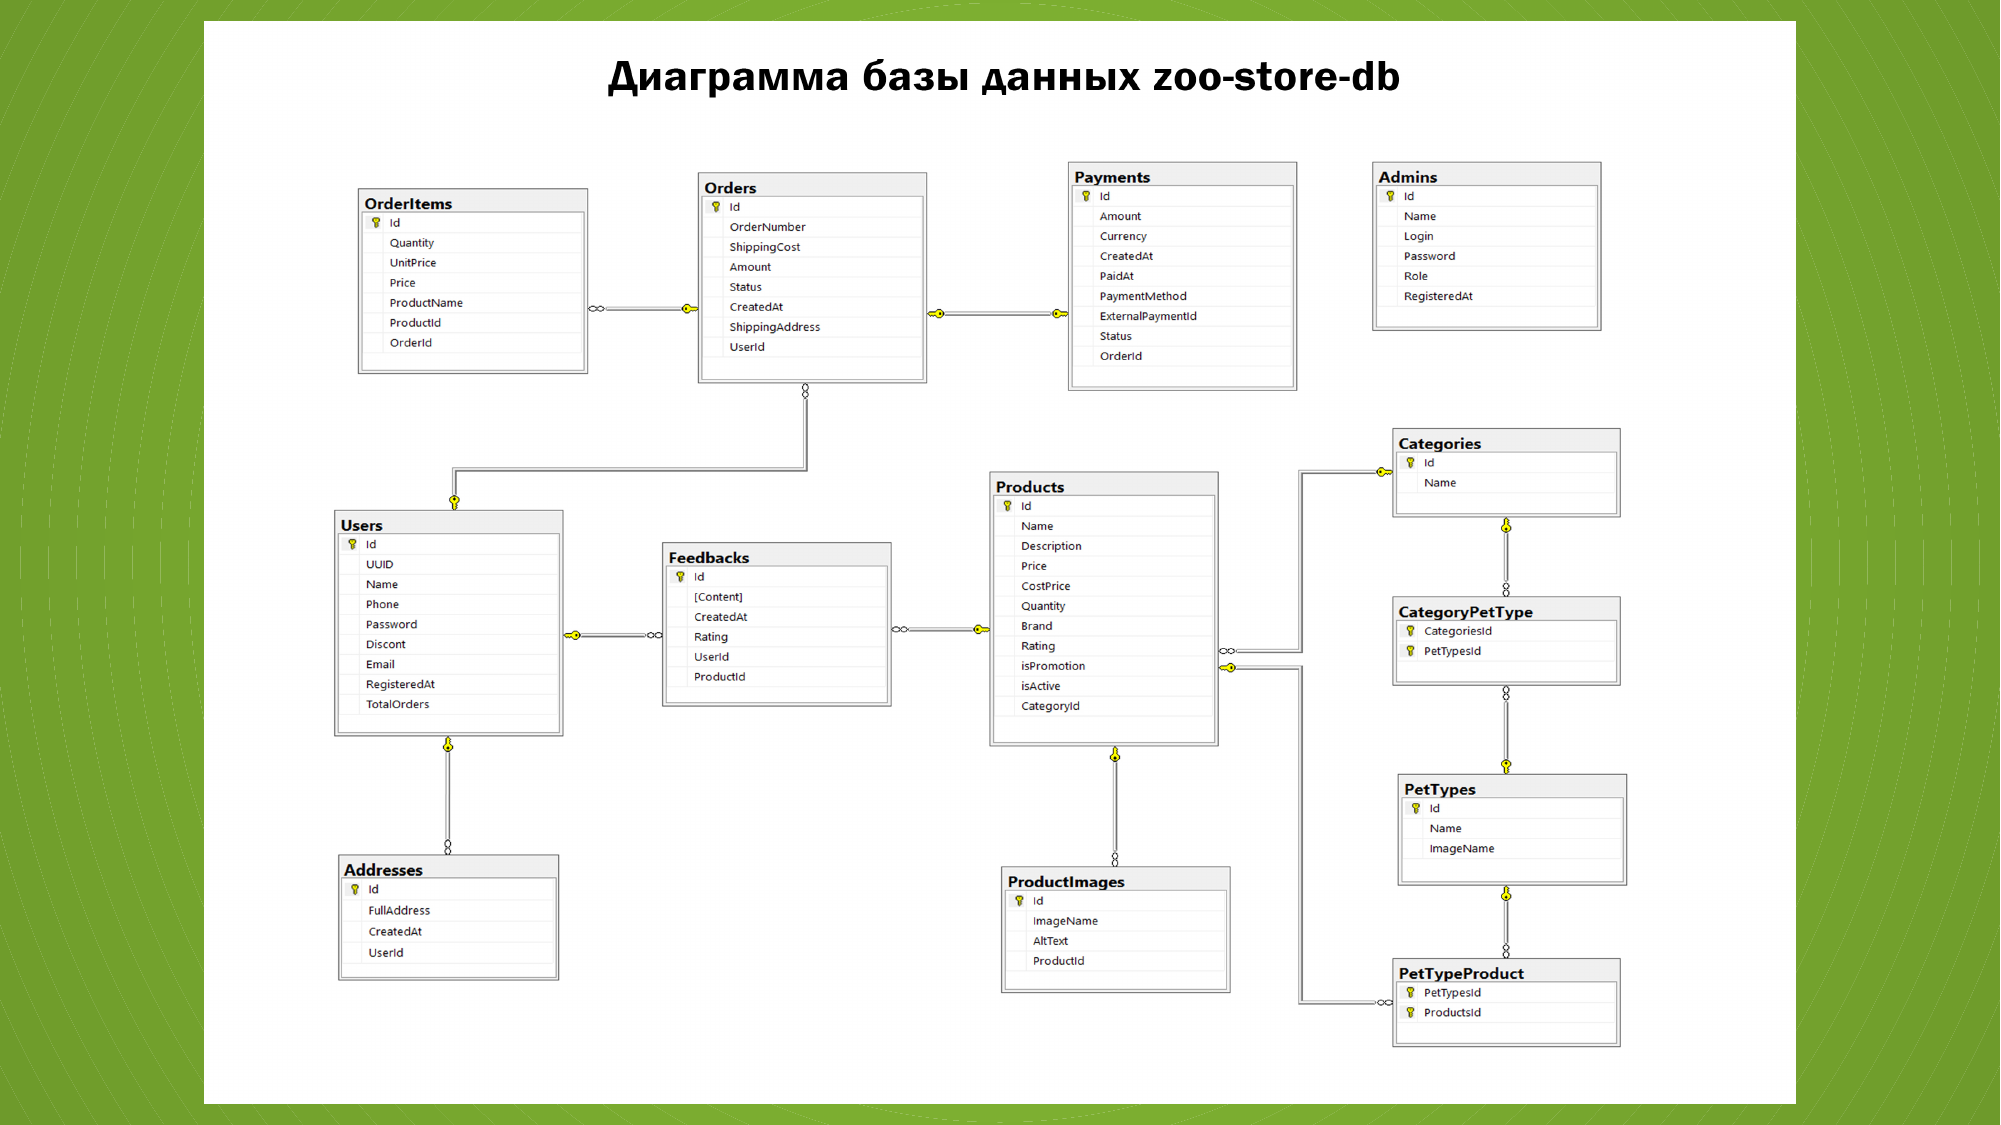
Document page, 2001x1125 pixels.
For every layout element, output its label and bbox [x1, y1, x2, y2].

picture [204, 20, 1796, 1105]
